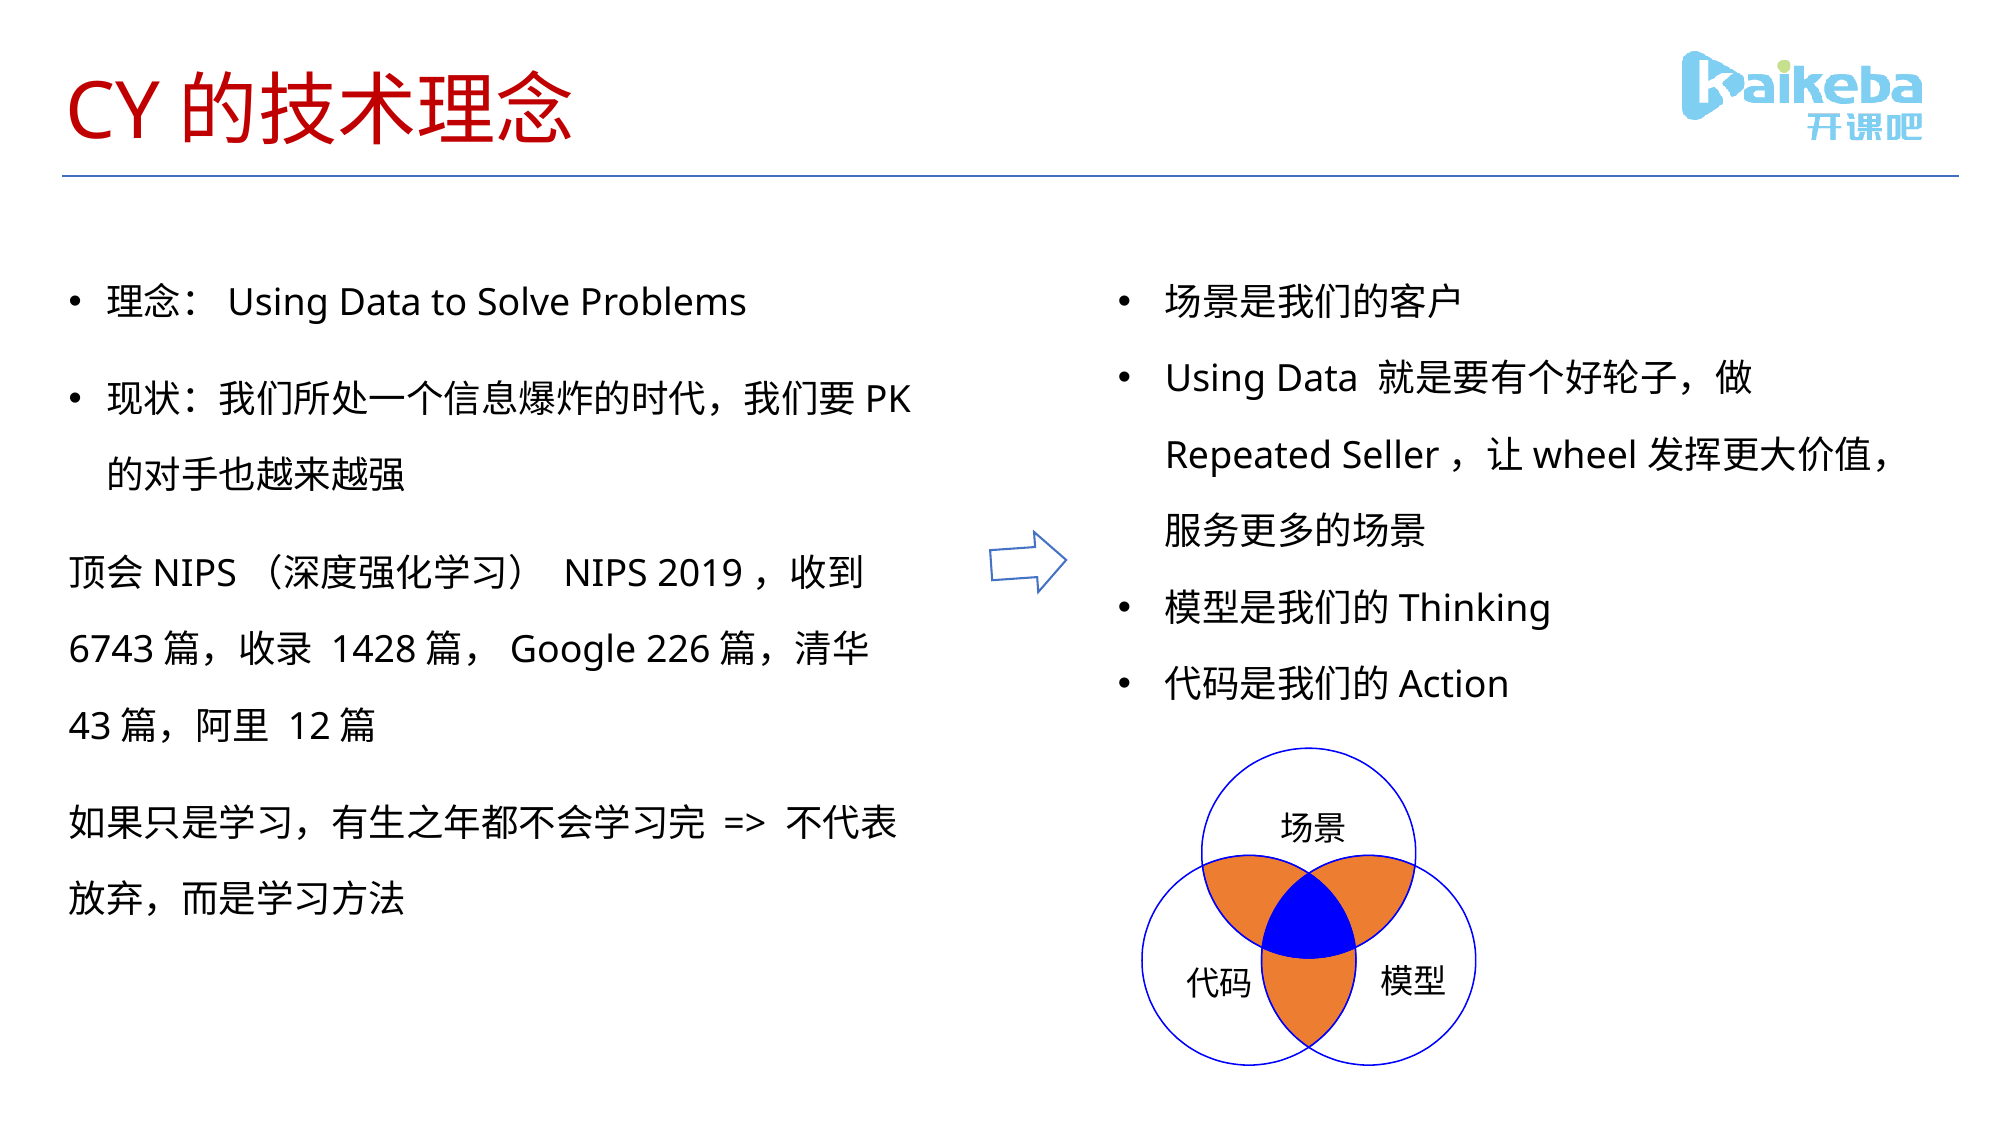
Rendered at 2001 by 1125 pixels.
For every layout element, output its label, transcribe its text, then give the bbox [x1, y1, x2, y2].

text_box 场景是我们的客户 Using Data 就是要有个好轮子，做Repeated Seller，让wheel发挥更大价值，服务更多的场景 模型是我们的Thinking 代码是我们的Action [1110, 238, 1921, 713]
text_box 城市计算： 出租车行程的总时间，交通流量预测，PM2.5预测 价格预测 北上广、比特币、短租数据集 竞猜 篮球联赛，预测那个团队能够获胜 医疗 肺癌检测，预测17个身体区域存在威胁的概率 金融科技： 风险控制，失信企业识别，用户违约预测，潜在企业客户预测 HR 员工离职预测 [1653, 21, 1950, 167]
text_box [990, 531, 1067, 593]
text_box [1141, 747, 1476, 1066]
title CY的技术理念 [57, 59, 1728, 167]
list 理念：Using Data to Solve Problems 现状：我们所处一个信息爆炸的时代，我们要PK的对手也越来越强 顶会NIPS（深度强化学习） NIPS 2019，收到6743篇，收录 1428篇，Google 226篇，清华43篇，阿里 12篇 如果只是学习，有生之年都不会学习完 => 不代表放弃，而是学习方法 [60, 238, 922, 996]
